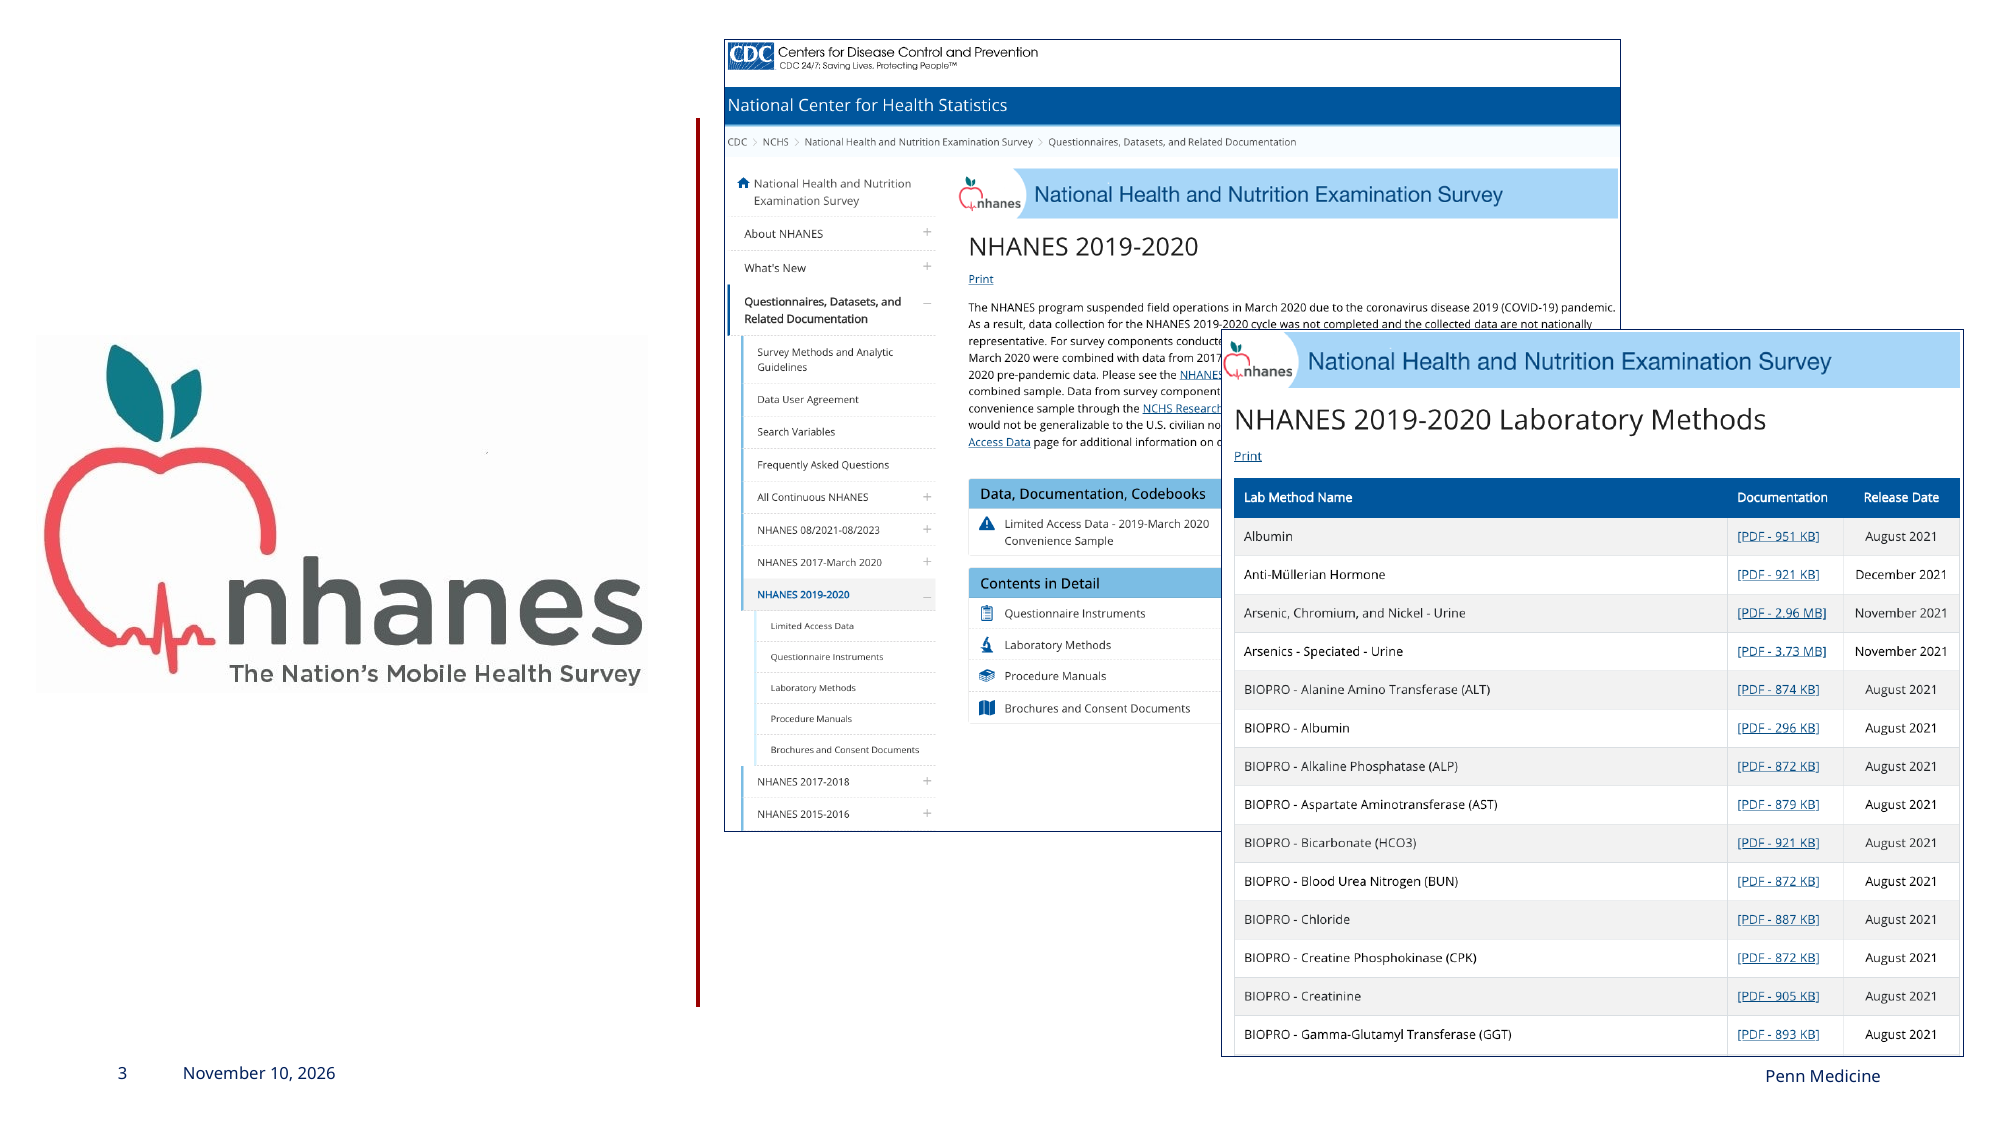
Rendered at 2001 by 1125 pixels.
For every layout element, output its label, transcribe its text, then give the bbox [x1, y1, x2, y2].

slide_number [183, 1056, 633, 1086]
picture [36, 335, 648, 693]
picture [724, 39, 1964, 1057]
slide_number 3 [117, 1056, 183, 1086]
